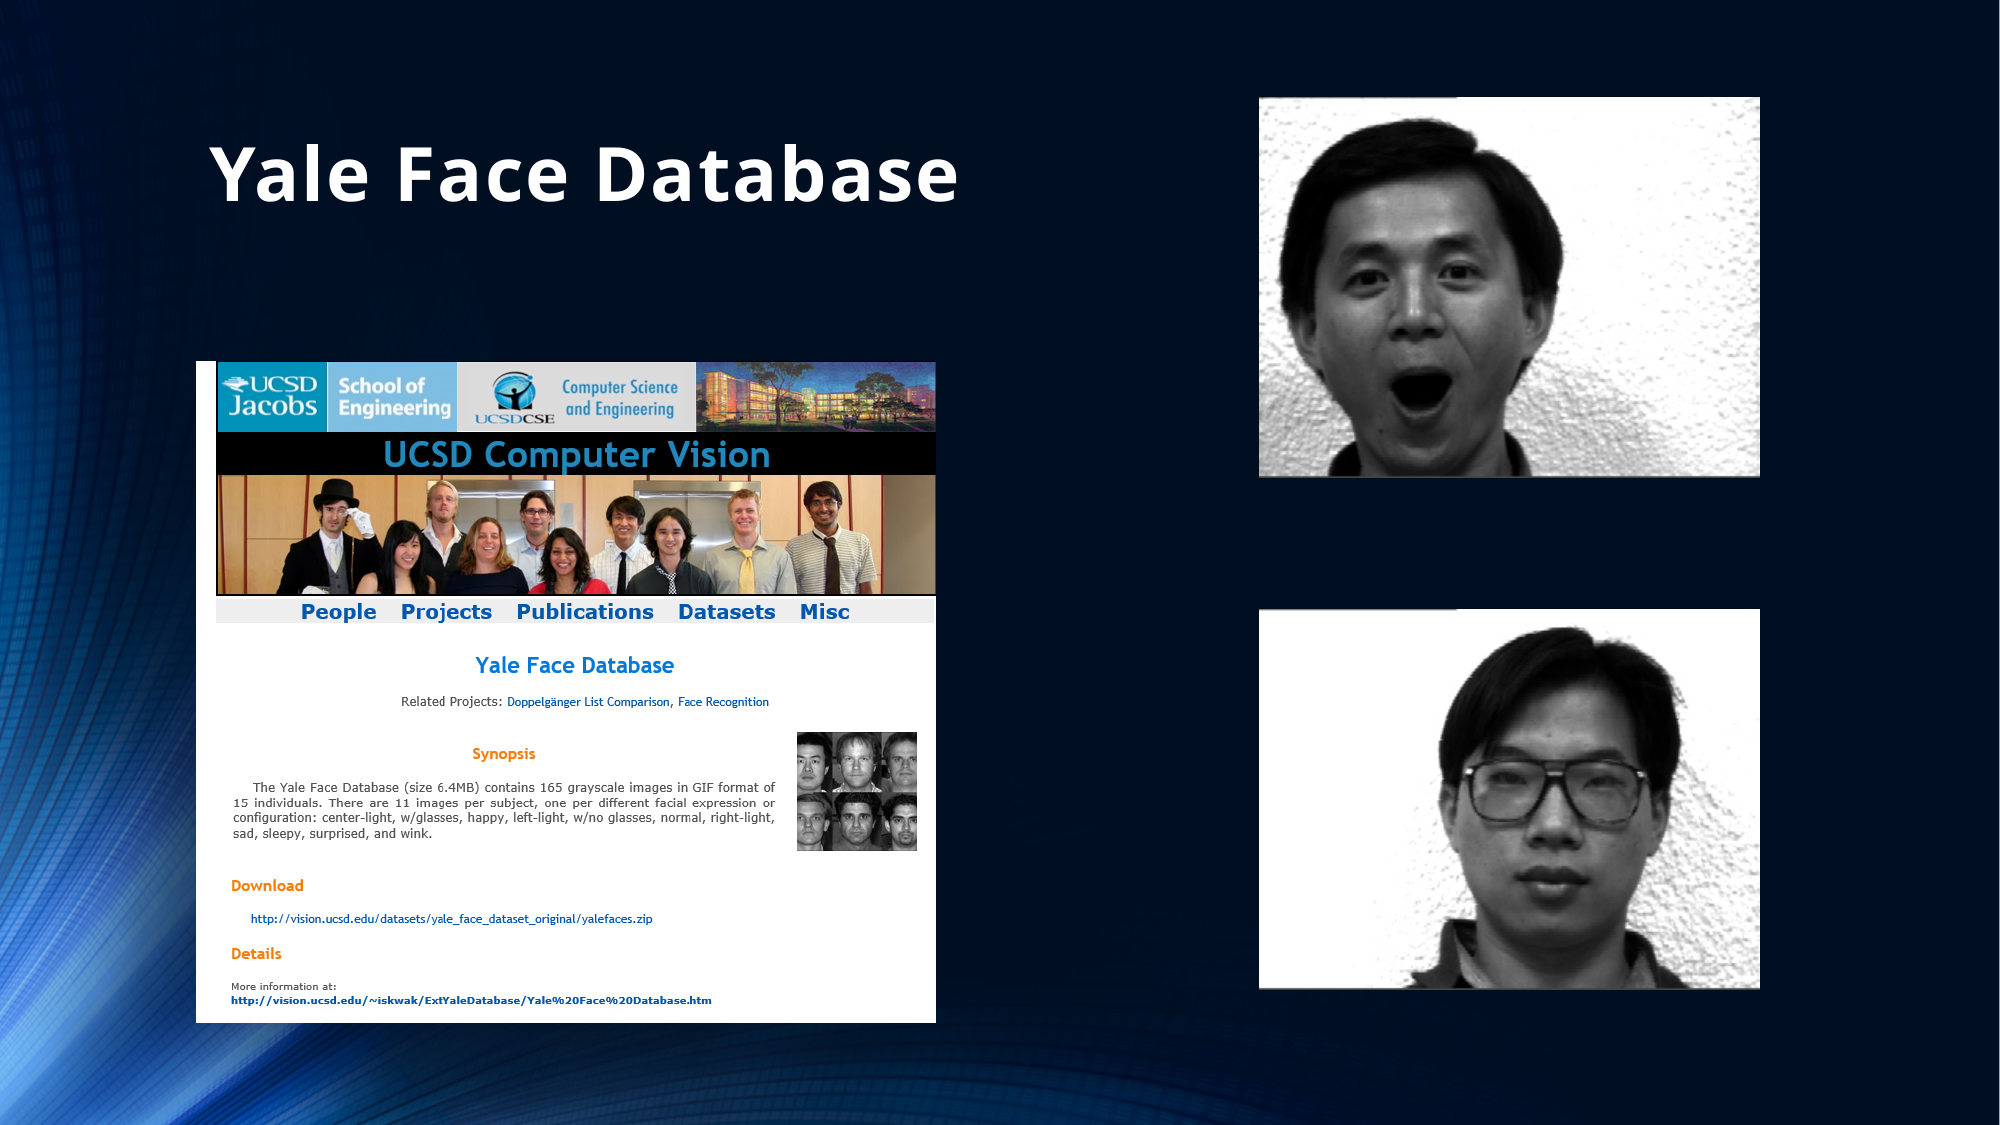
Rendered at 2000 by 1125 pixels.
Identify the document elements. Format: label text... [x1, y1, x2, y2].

title Yale Face Database [194, 0, 1695, 225]
picture [0, 0, 2000, 1125]
